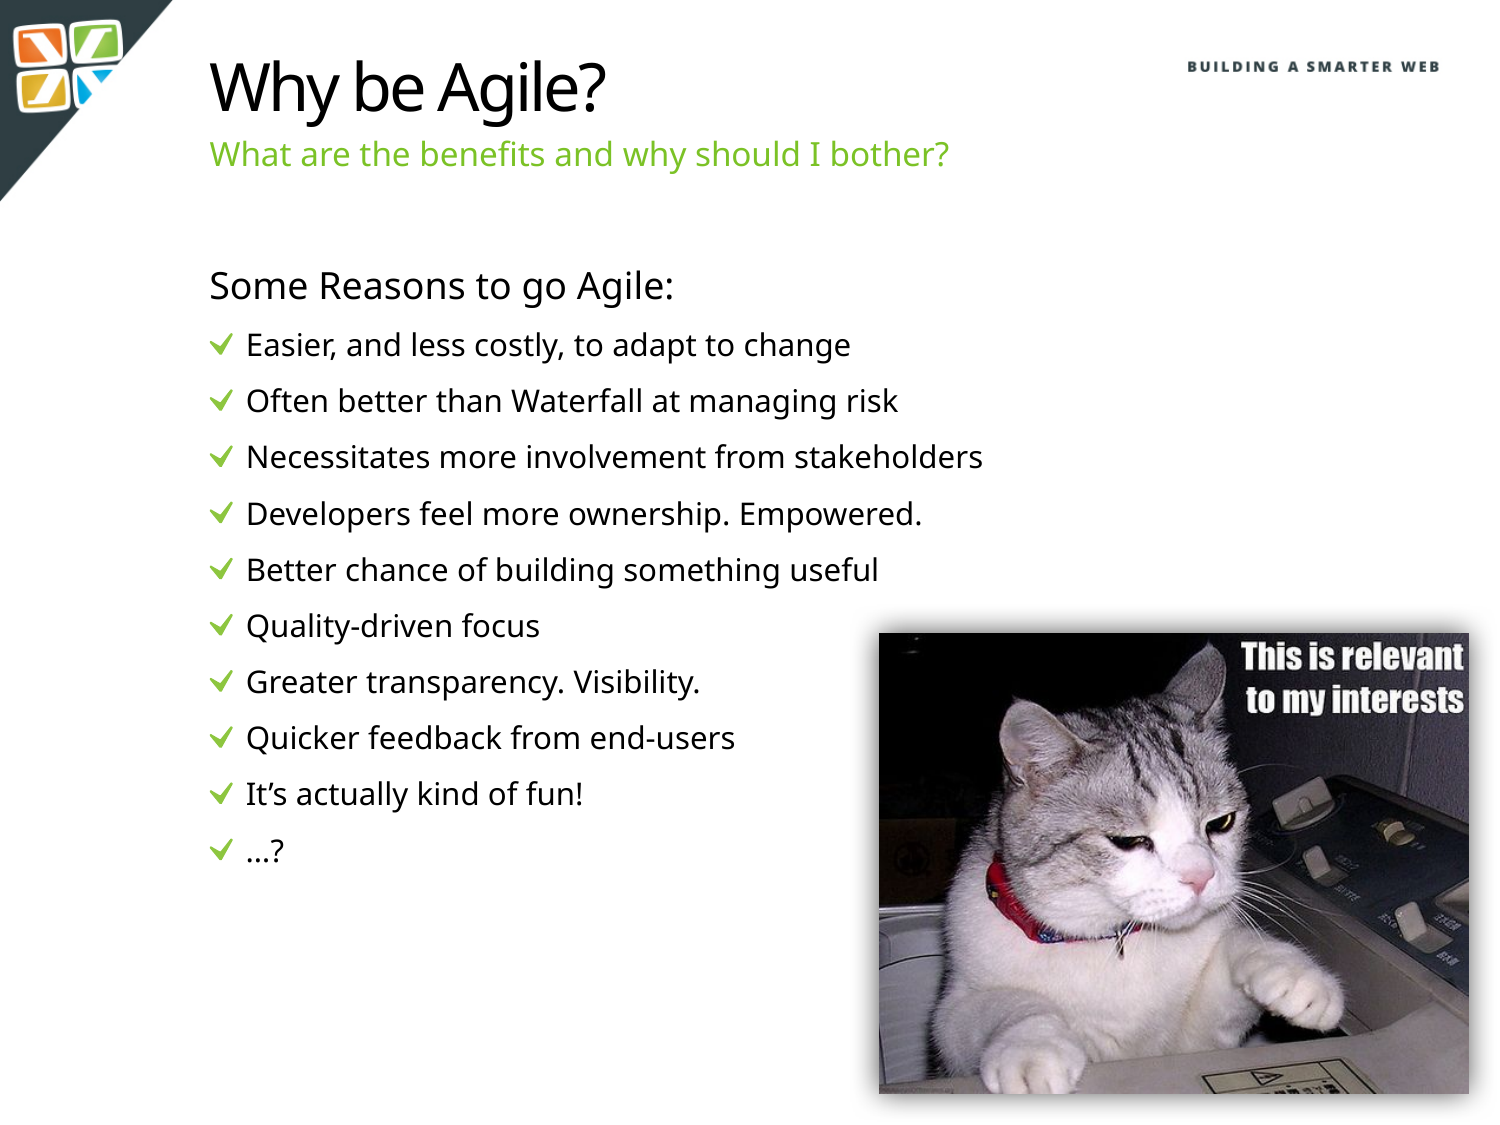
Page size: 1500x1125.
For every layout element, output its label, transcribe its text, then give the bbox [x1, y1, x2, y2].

text_box What are the benefits and why should I bother? [194, 125, 1424, 208]
text_box Some Reasons to go Agile: Easier, and less costly, to adapt to change Often better than Waterfall at managing risk Necessitates more involvement from stakeholders Developers feel more ownership. Empowered. Better chance of building something useful Quality-driven focus Greater transparency. Visibility. Quicker feedback from end-users It’s actually kind of fun! …? [194, 231, 1400, 876]
text_box Why be Agile? [194, 37, 1436, 279]
picture [0, 0, 1500, 1125]
